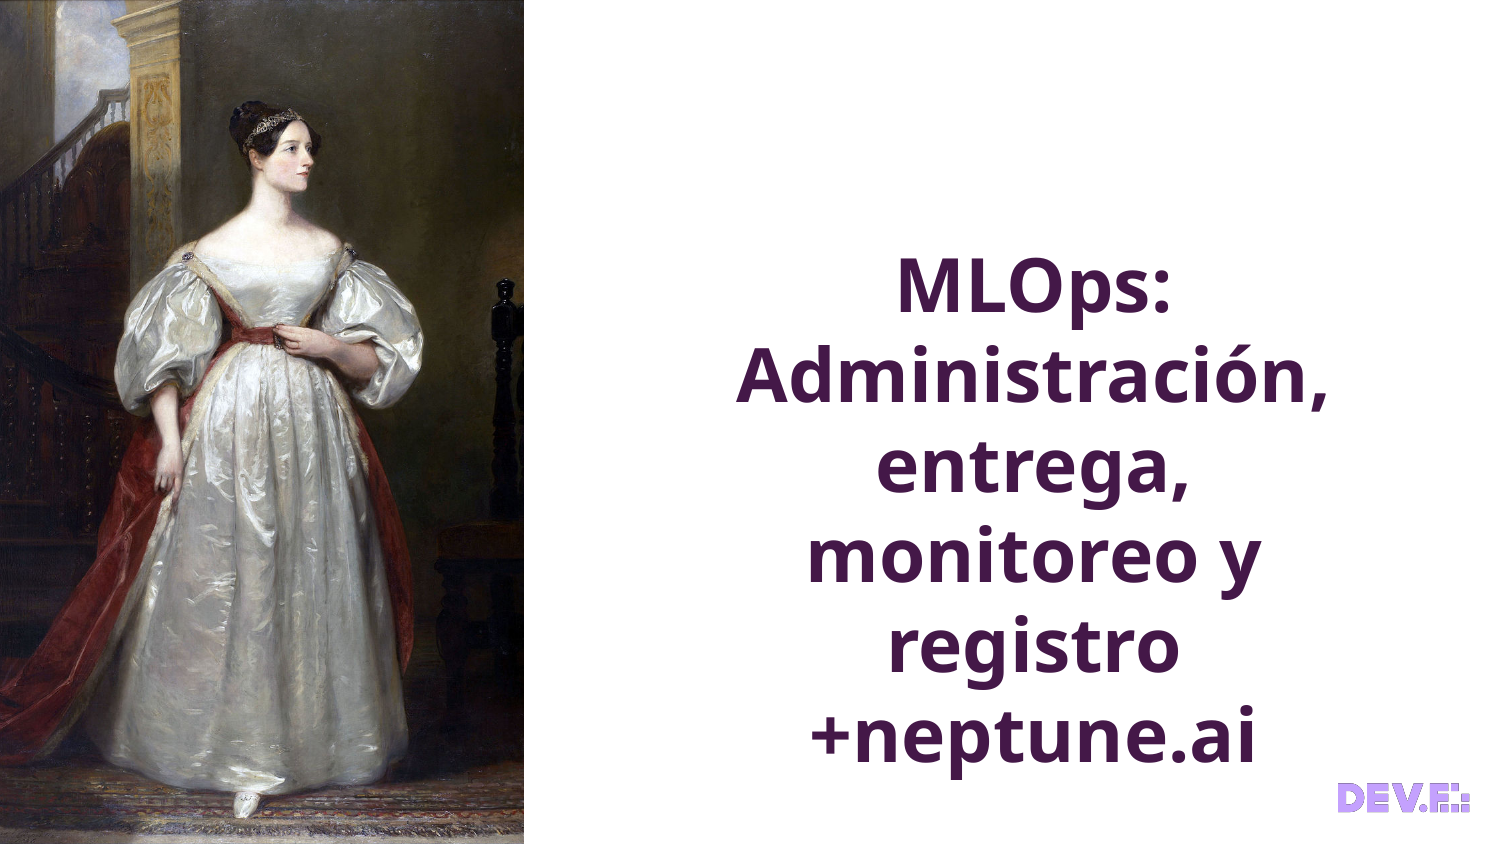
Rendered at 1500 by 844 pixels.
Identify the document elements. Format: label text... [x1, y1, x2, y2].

picture [0, 0, 524, 844]
text_box MLOps: Administración, entrega, monitoreo y registro +neptune.ai [671, 222, 1397, 621]
picture [1337, 781, 1470, 813]
